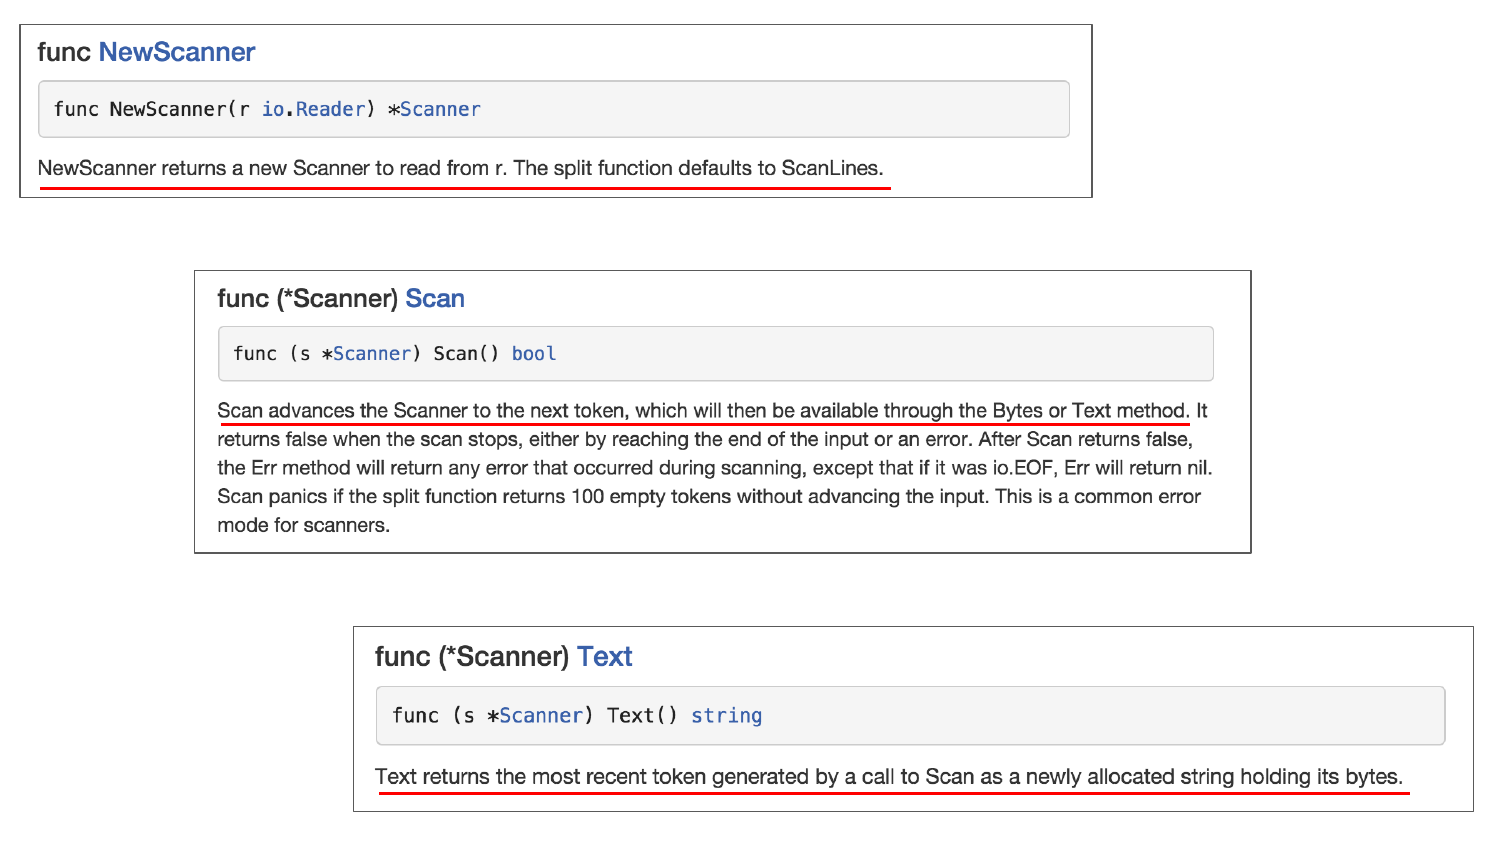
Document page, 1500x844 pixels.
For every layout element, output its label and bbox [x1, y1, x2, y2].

picture [20, 25, 1092, 197]
picture [353, 626, 1473, 812]
picture [194, 271, 1251, 553]
